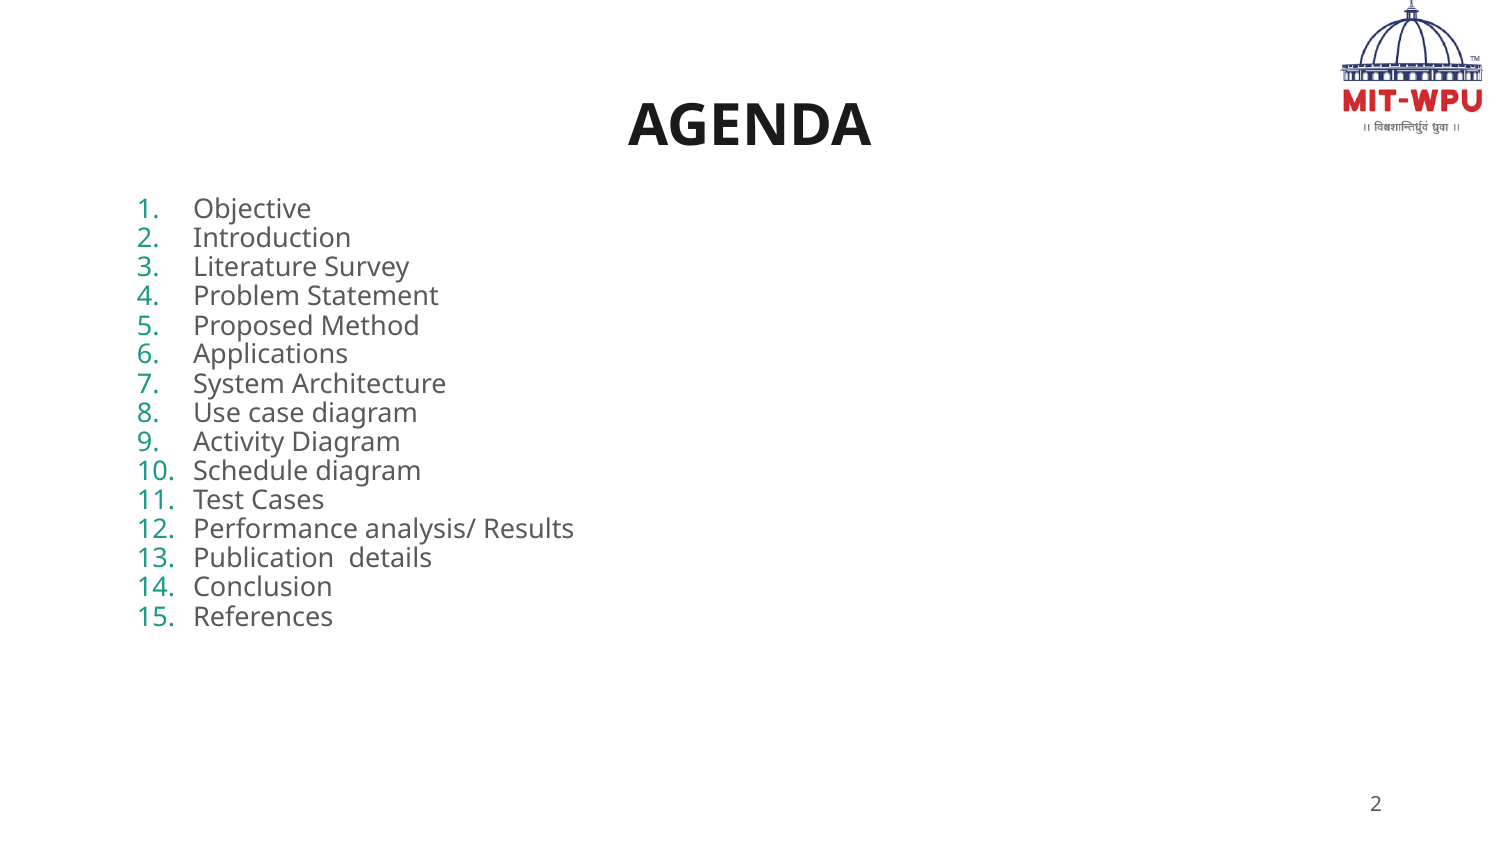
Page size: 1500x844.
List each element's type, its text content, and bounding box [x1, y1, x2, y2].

list Objective Introduction Literature Survey Problem Statement Proposed Method Applications System Architecture Use case diagram Activity Diagram Schedule diagram Test Cases Performance analysis/ Results Publication details Conclusion References [103, 187, 1397, 815]
title AGENDA [103, 44, 1397, 187]
picture [1340, 0, 1500, 135]
slide_number ‹#› [1059, 782, 1397, 827]
